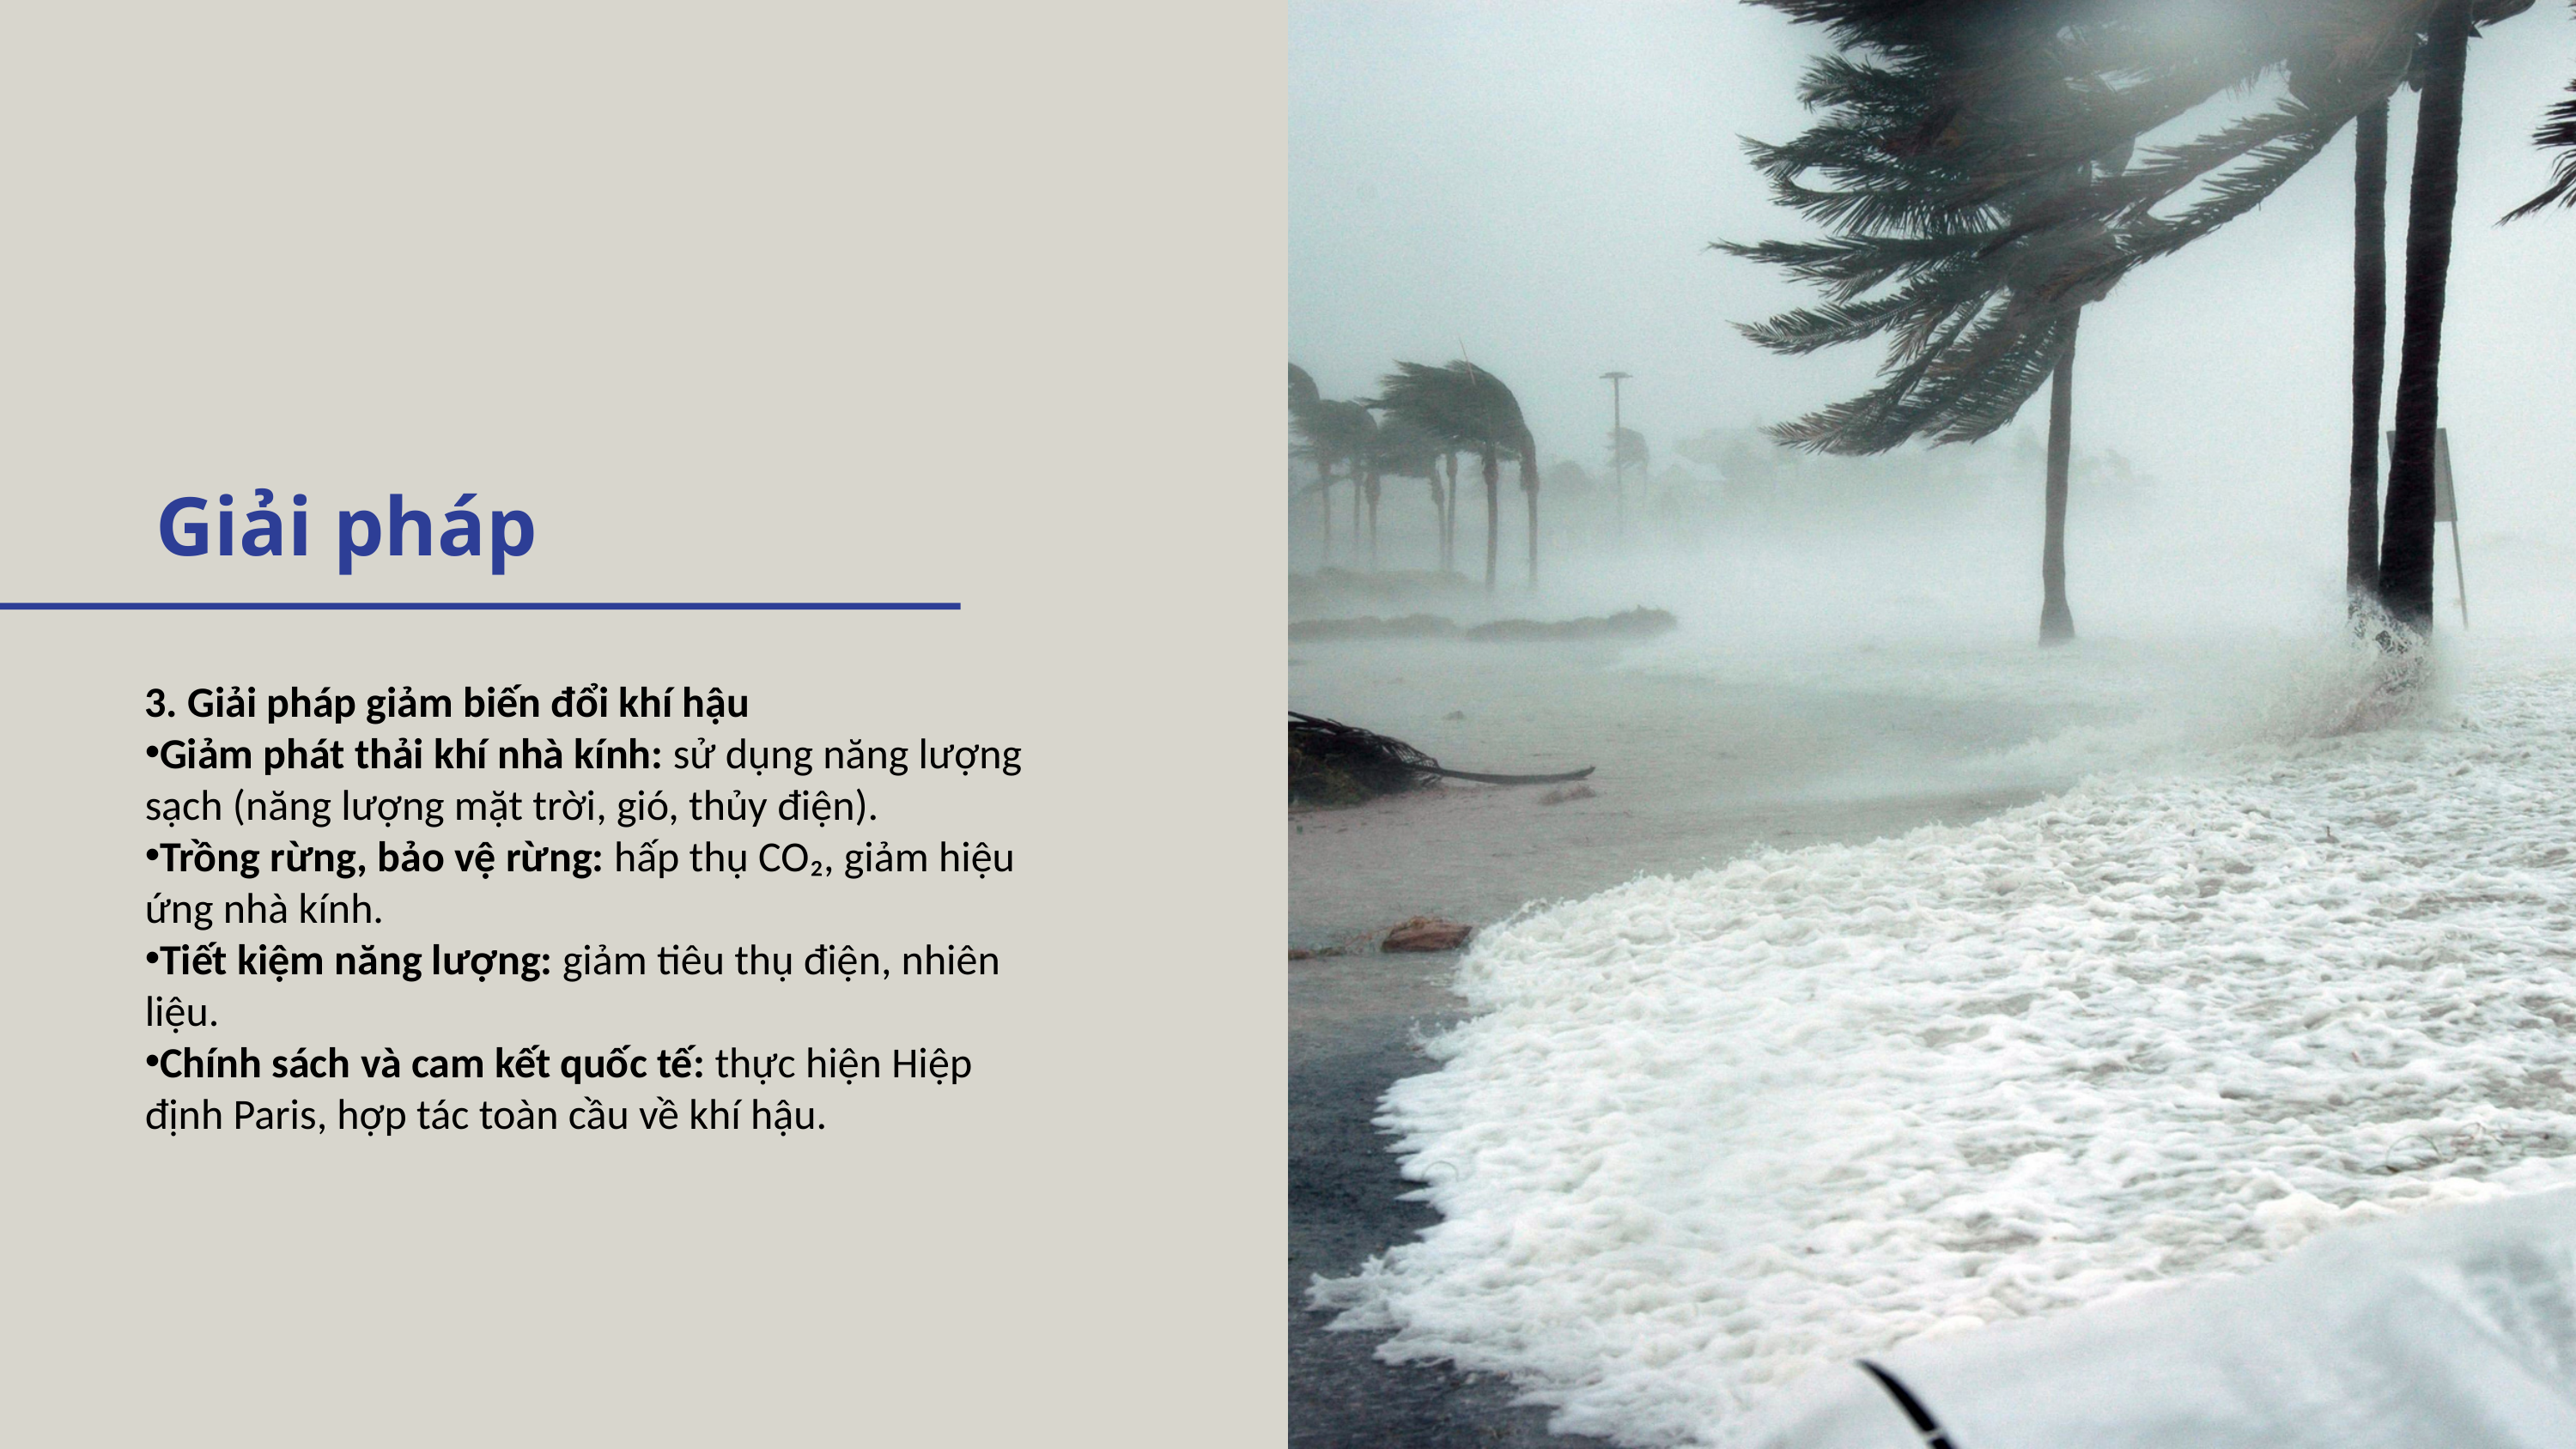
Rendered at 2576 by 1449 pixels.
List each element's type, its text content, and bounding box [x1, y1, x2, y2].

text_box Giải pháp [155, 474, 1125, 573]
text_box 3. Giải pháp giảm biến đổi khí hậu Giảm phát thải khí nhà kính: sử dụng năng lượng sạch (năng lượng mặt trời, gió, thủy điện). Trồng rừng, bảo vệ rừng: hấp thụ CO₂, giảm hiệu ứng nhà kính. Tiết kiệm năng lượng: giảm tiêu thụ điện, nhiên liệu. Chính sách và cam kết quốc tế: thực hiện Hiệp định Paris, hợp tác toàn cầu về khí hậu. [144, 674, 1042, 1194]
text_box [1287, 0, 2576, 1449]
